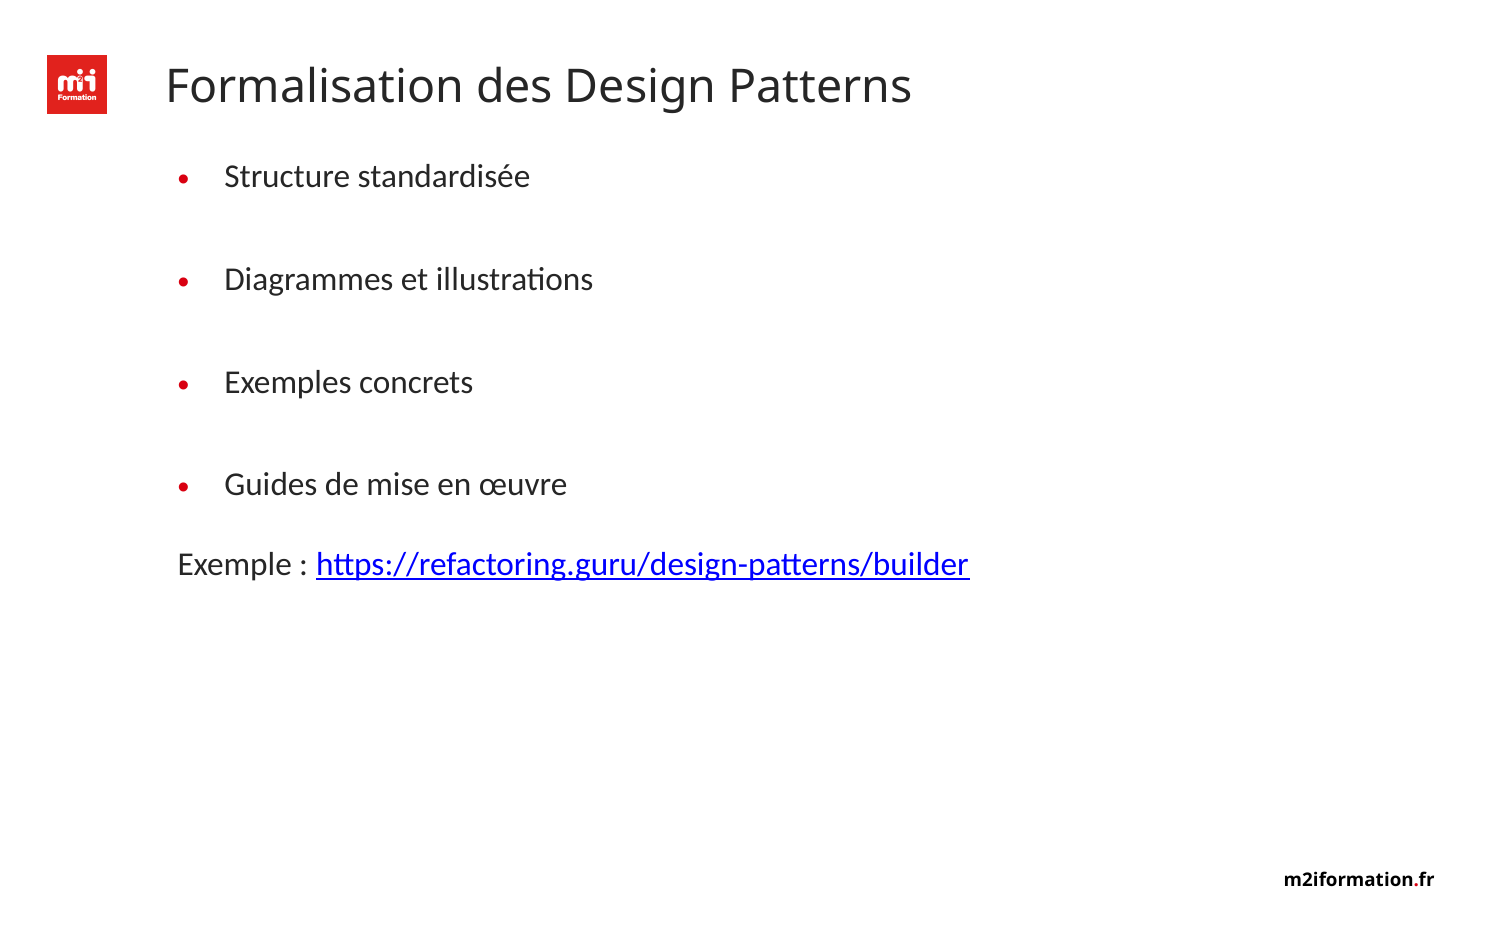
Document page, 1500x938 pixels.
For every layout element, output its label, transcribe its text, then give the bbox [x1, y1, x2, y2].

picture [47, 55, 107, 114]
list Structure standardisée Diagrammes et illustrations Exemples concrets Guides de mise en œuvre Exemple : https://refactoring.guru/design-patterns/builder [49, 155, 1451, 859]
title Formalisation des Design Patterns [150, 45, 1451, 124]
